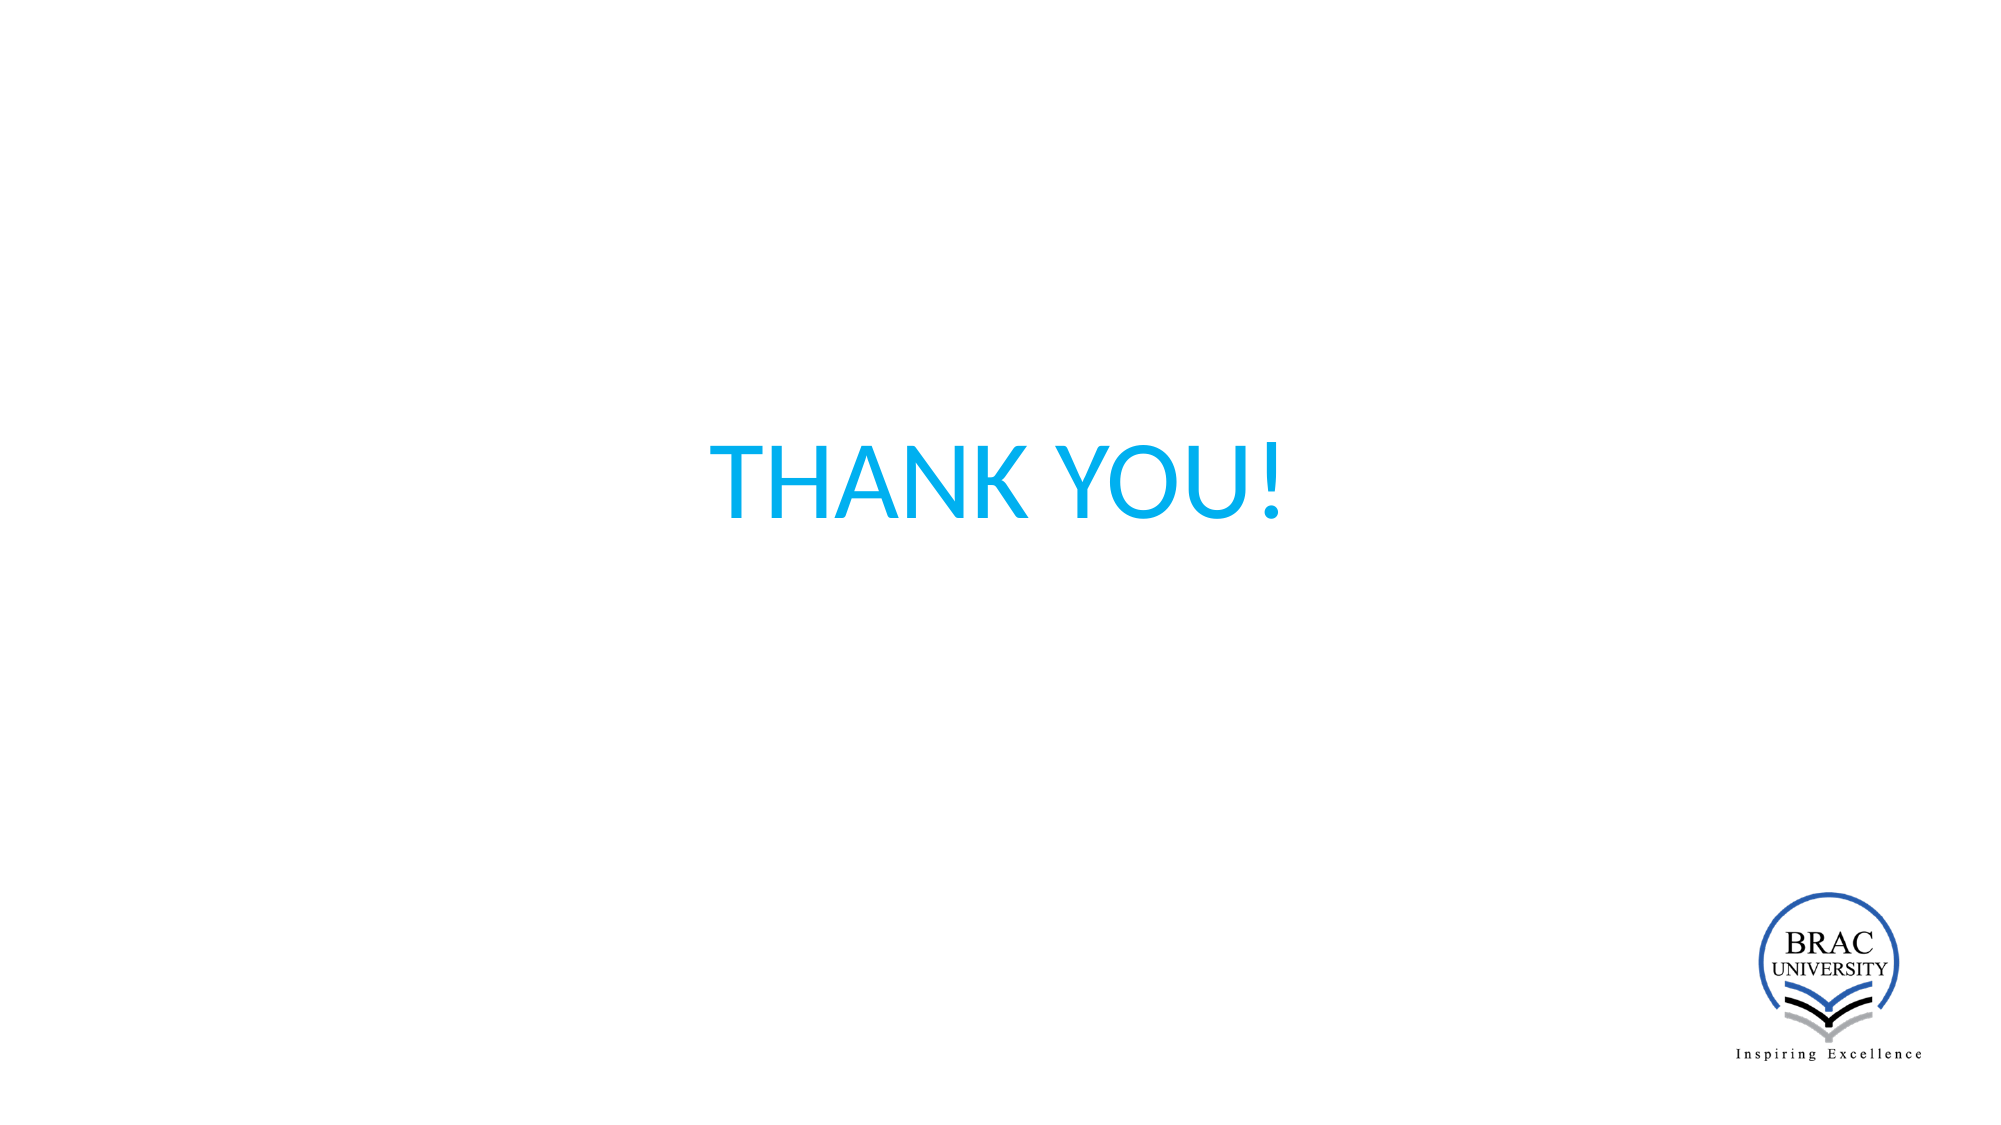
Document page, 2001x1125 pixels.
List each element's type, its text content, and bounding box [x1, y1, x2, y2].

title THANK YOU! [137, 373, 1863, 592]
picture [1736, 892, 1921, 1062]
